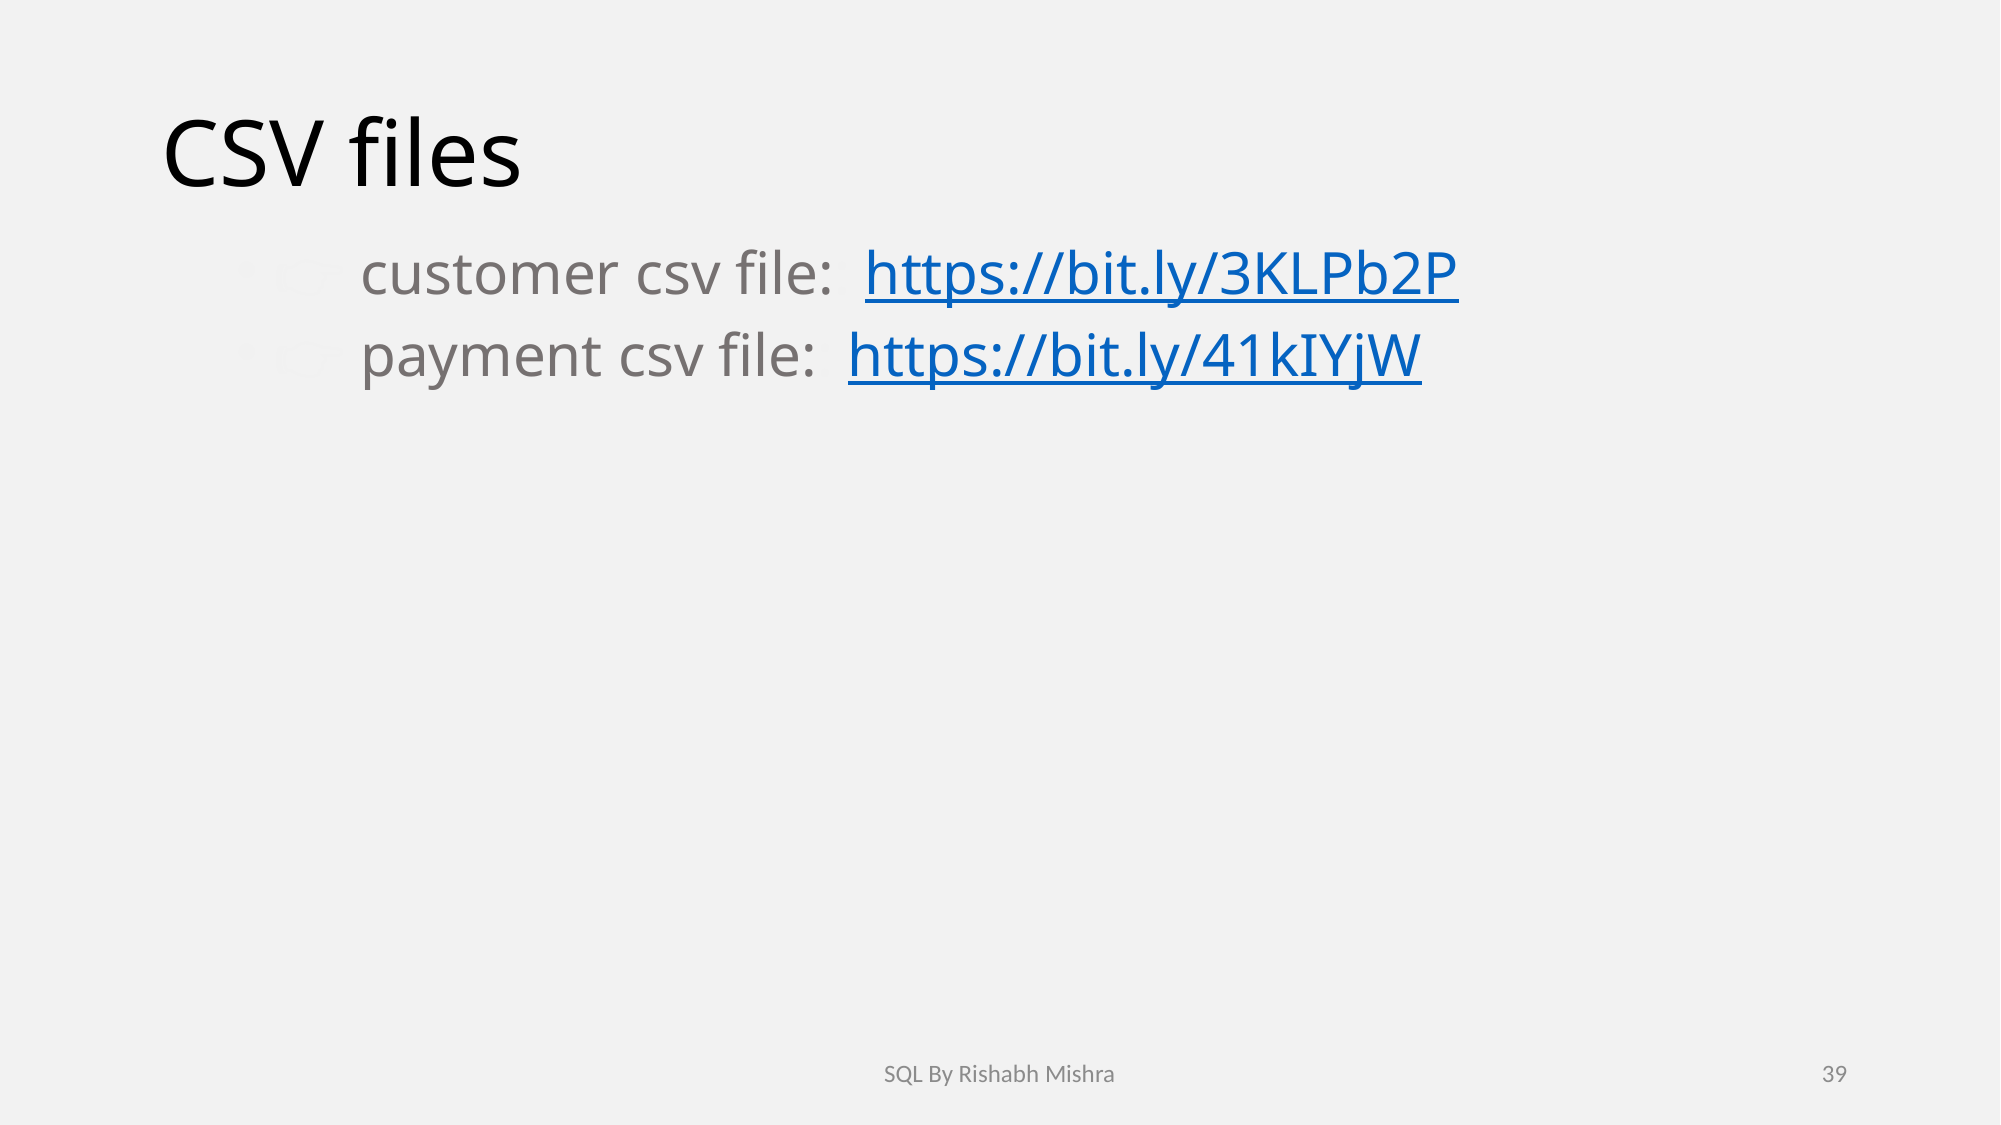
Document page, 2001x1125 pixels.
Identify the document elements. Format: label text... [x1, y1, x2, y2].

slide_number 39 [1412, 1042, 1863, 1103]
list 👉 customer csv file:: https://bit.ly/3KLPb2P 👉 payment csv file:: https://bit.ly/41kIYjW [146, 230, 1880, 1075]
title CSV files [146, 50, 1863, 230]
footer SQL By Rishabh Mishra [662, 1042, 1338, 1103]
